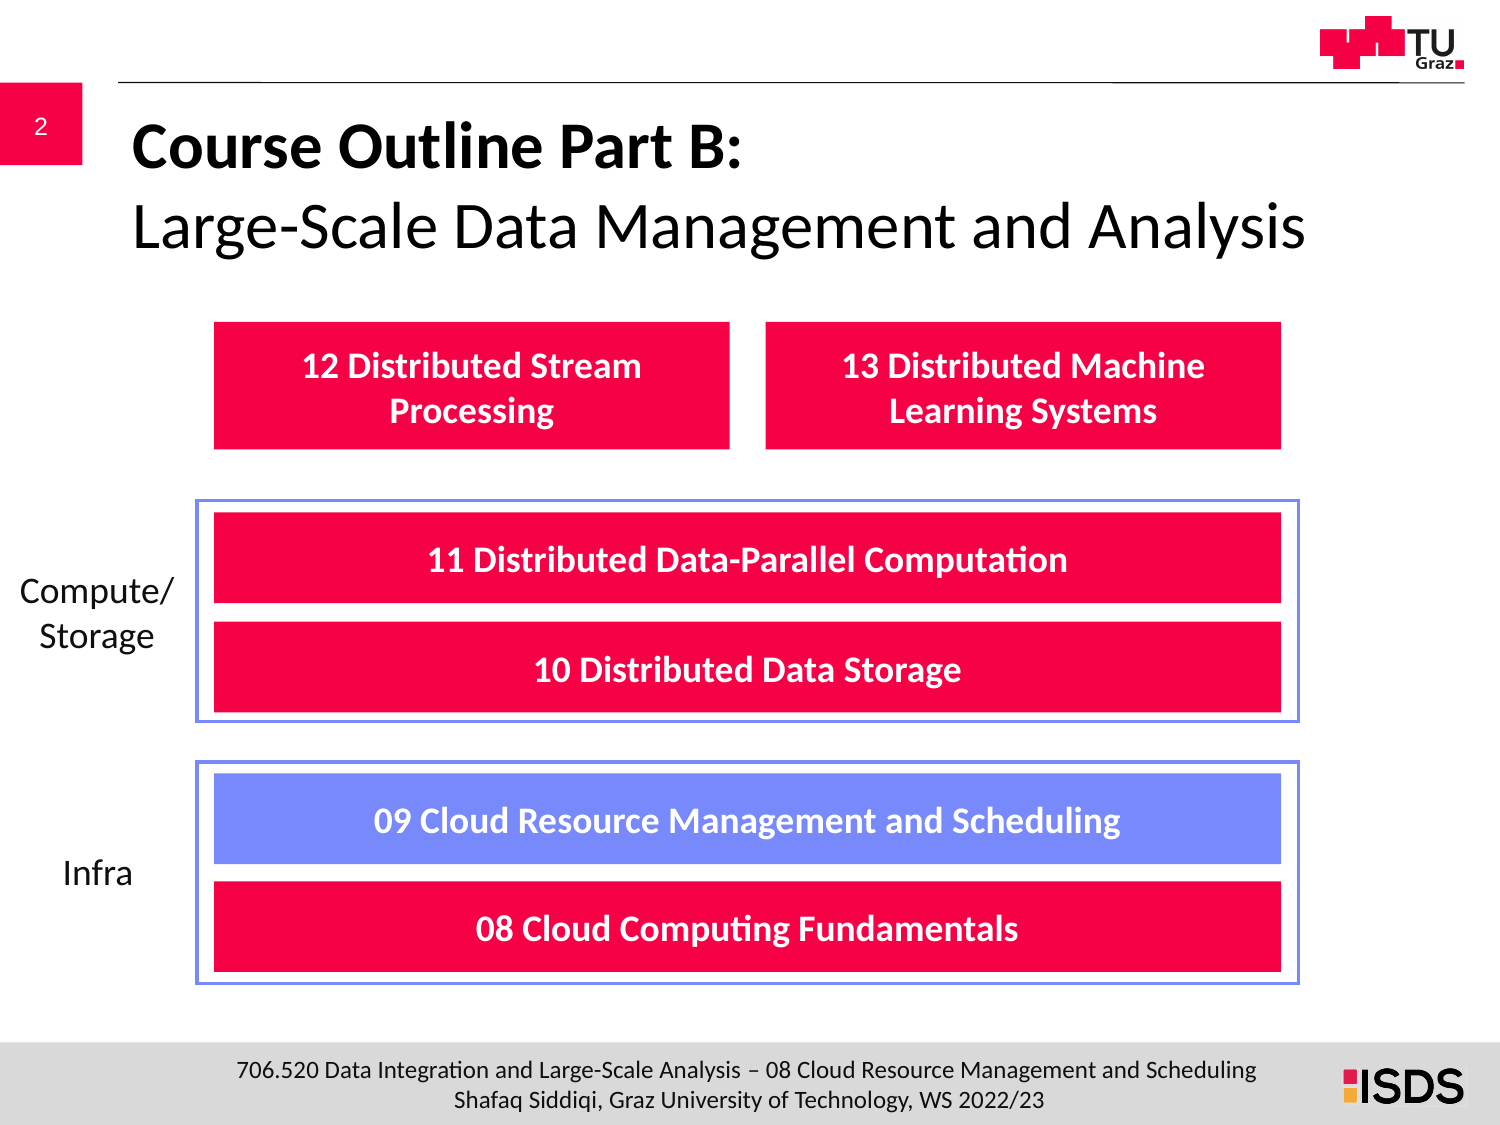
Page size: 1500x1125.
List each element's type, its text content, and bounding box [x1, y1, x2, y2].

title Course Outline Part B: Large-Scale Data Management and Analysis [118, 94, 1463, 220]
text_box 13 Distributed Machine Learning Systems [765, 321, 1282, 450]
text_box 12 Distributed Stream Processing [214, 321, 730, 450]
picture [1320, 16, 1464, 69]
text_box [196, 761, 1299, 984]
text_box Infra [3, 840, 193, 900]
text_box Compute/ Storage [2, 558, 192, 664]
picture [1339, 1065, 1468, 1107]
text_box [196, 500, 1299, 722]
